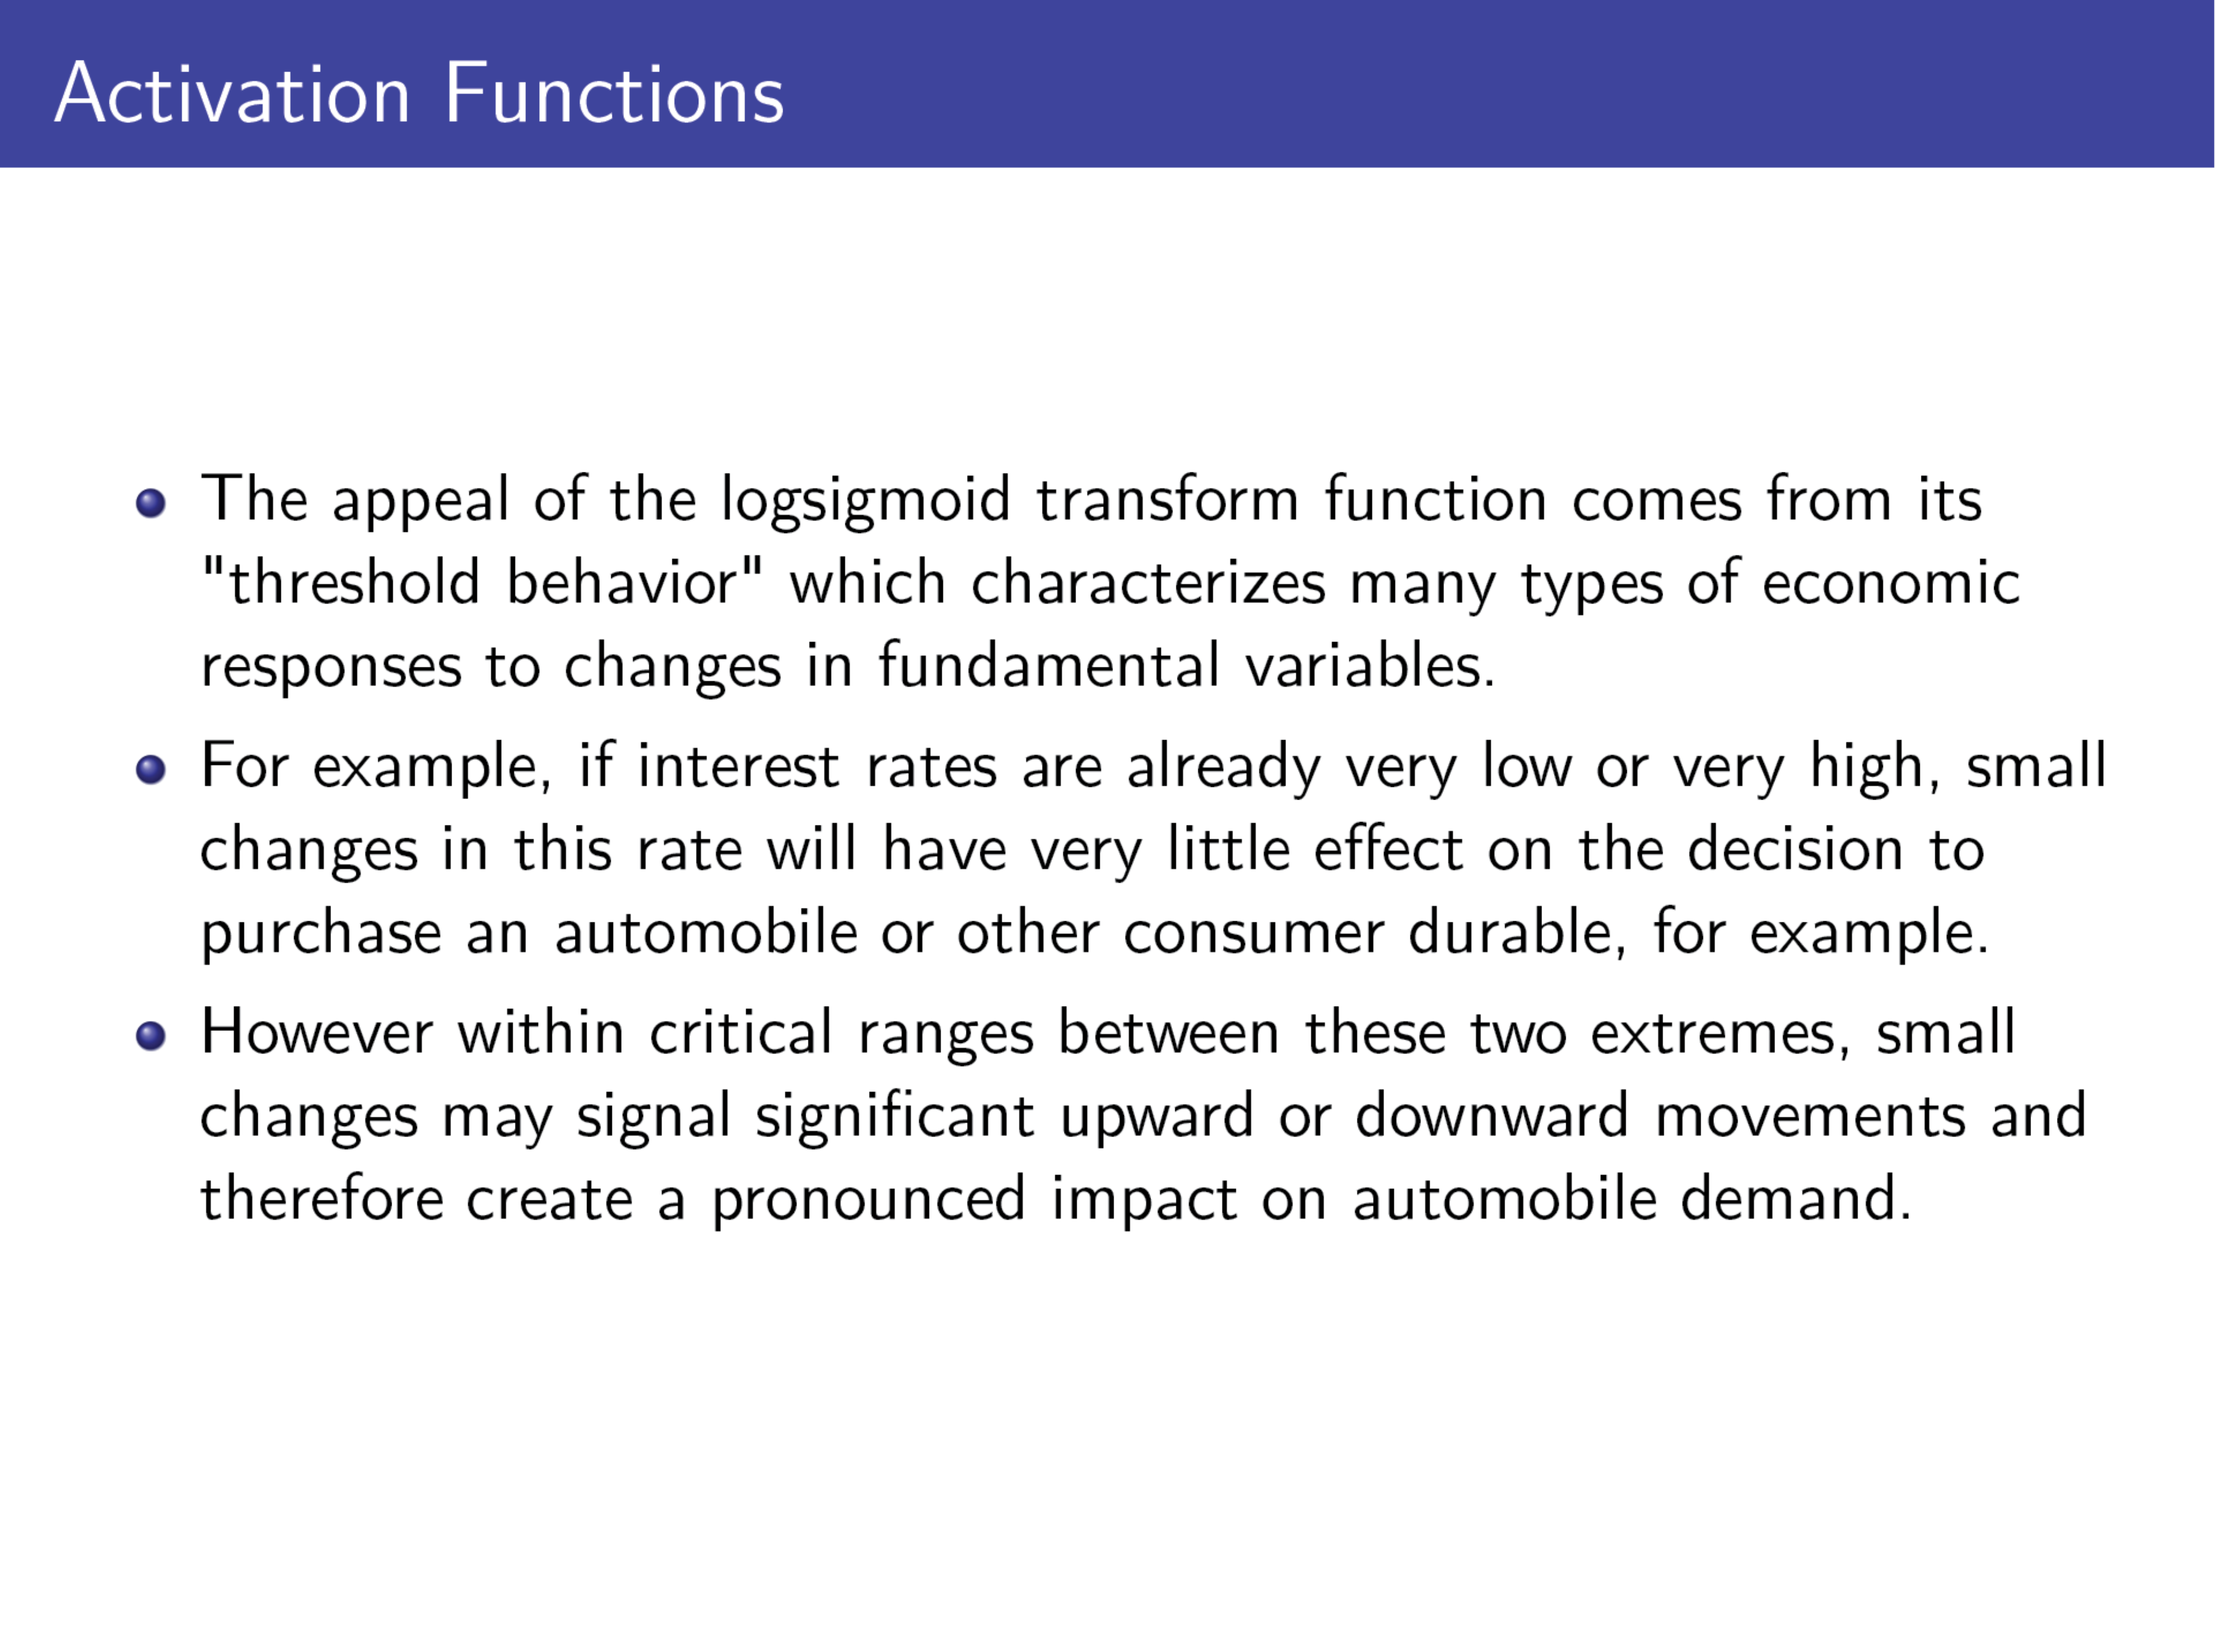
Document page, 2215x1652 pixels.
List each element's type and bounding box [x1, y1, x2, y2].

list [0, 0, 2214, 1504]
text_box [0, 0, 2215, 1652]
